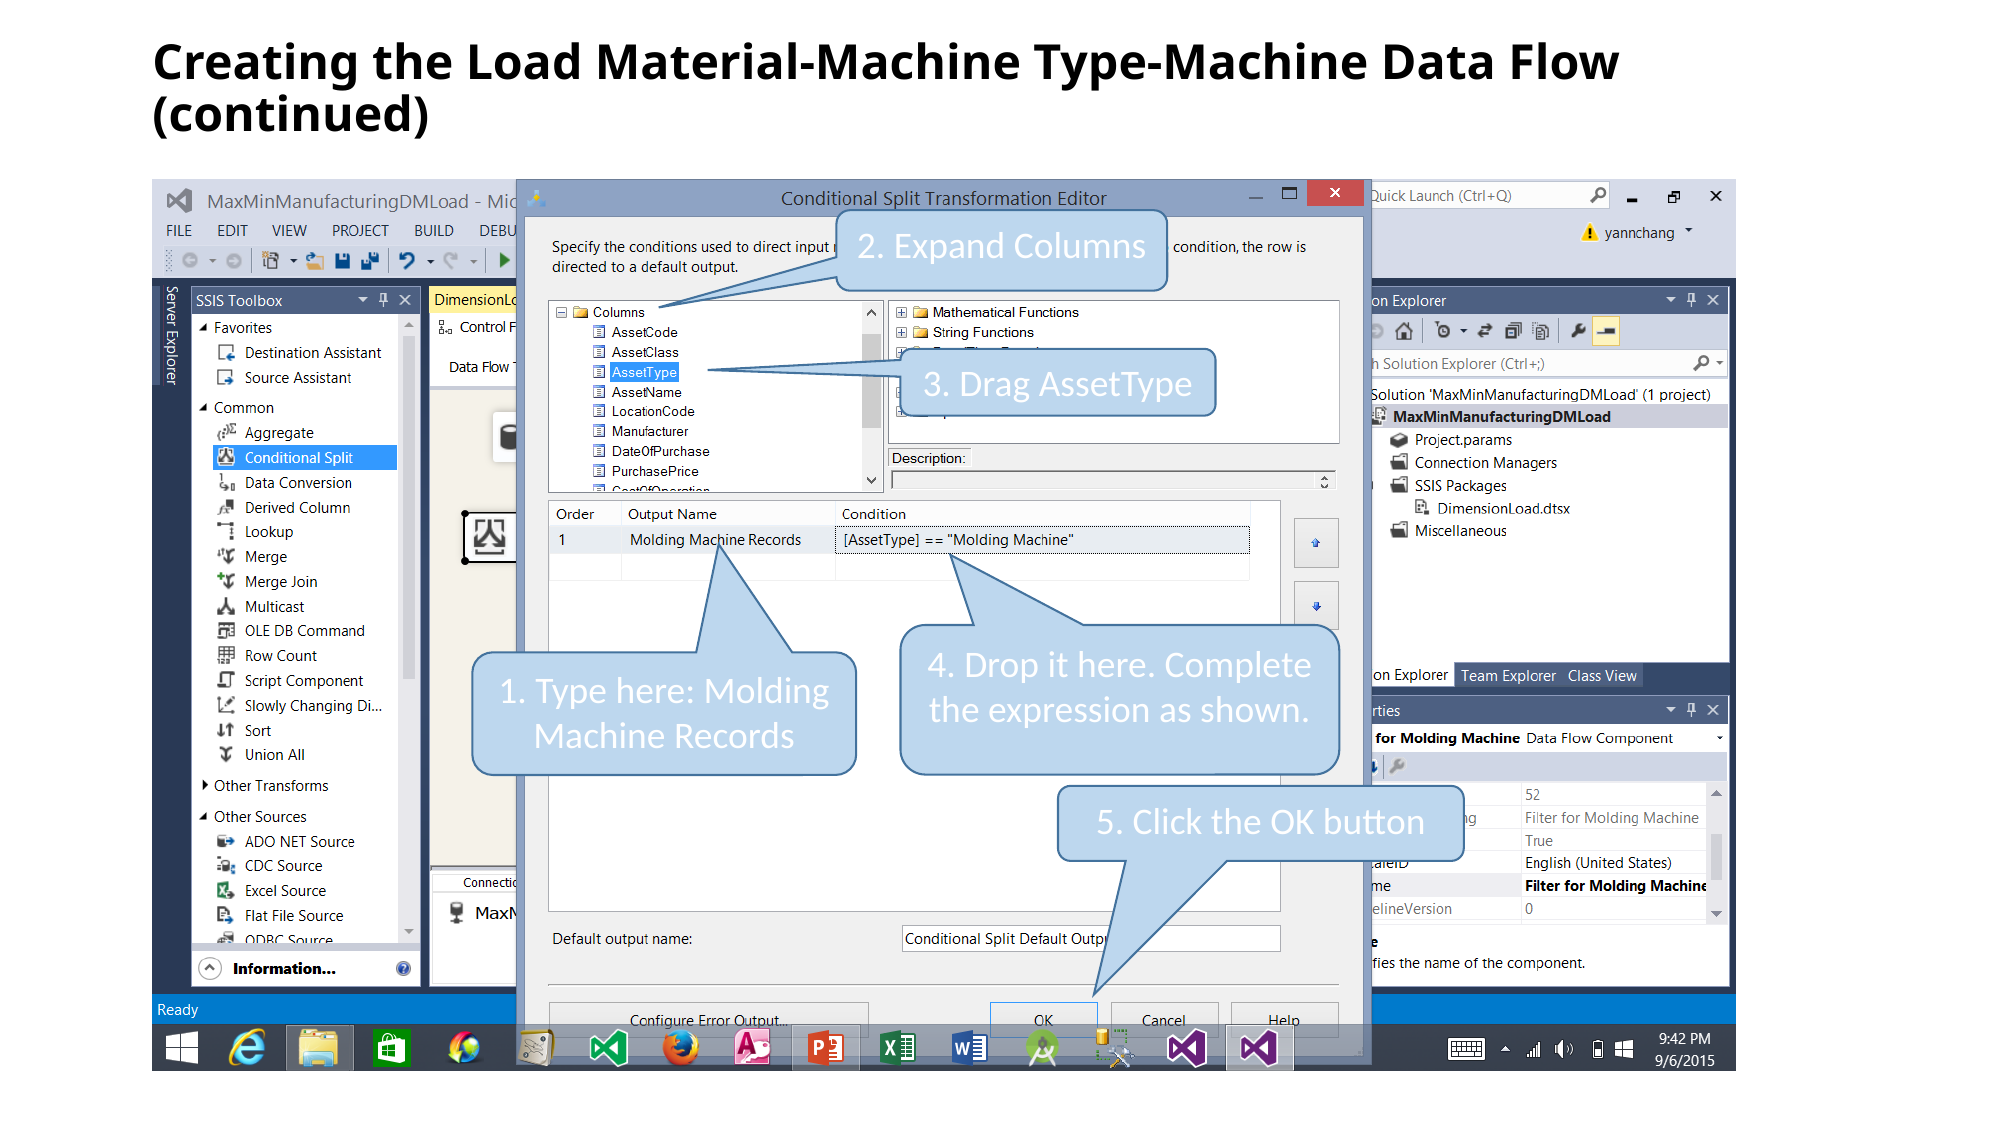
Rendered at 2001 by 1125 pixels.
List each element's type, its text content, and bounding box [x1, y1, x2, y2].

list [152, 179, 1736, 1071]
title Creating the Load Material-Machine Type-Machine Data Flow (continued) [137, 30, 1759, 150]
